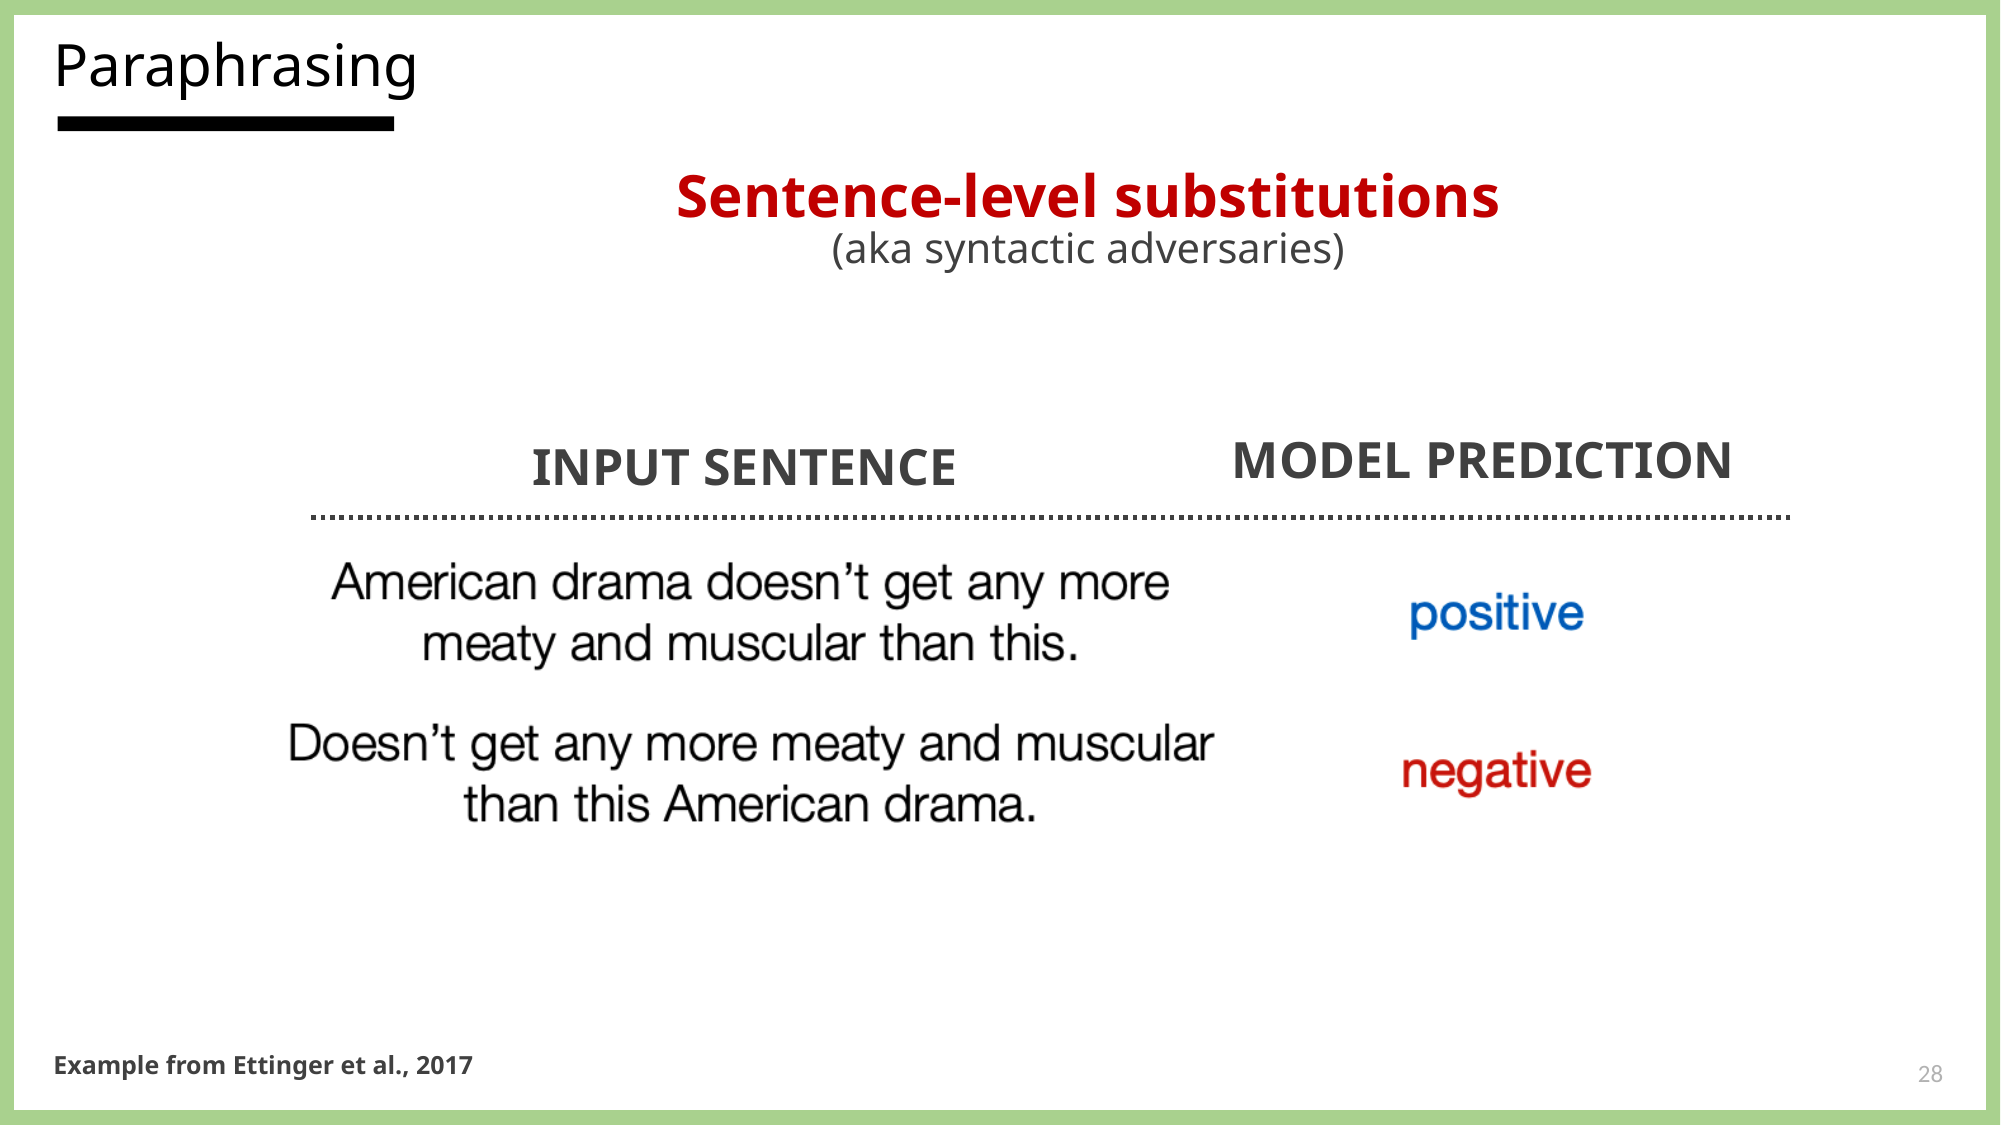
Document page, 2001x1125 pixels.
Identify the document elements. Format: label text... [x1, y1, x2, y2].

text_box INPUT SENTENCE [517, 398, 1012, 517]
text_box INPUT SENTENCE [517, 518, 1012, 525]
picture [261, 546, 1623, 838]
text_box (aka syntactic adversaries) [802, 188, 1375, 304]
text_box [119, 390, 1826, 1043]
text_box Example from Ettinger et al., 2017 [38, 1027, 546, 1087]
slide_number 28 [1508, 1042, 1959, 1103]
text_box MODEL PREDICTION [1216, 390, 1826, 518]
text_box Sentence-level substitutions [443, 116, 1734, 243]
text_box Paraphrasing [38, 28, 482, 132]
